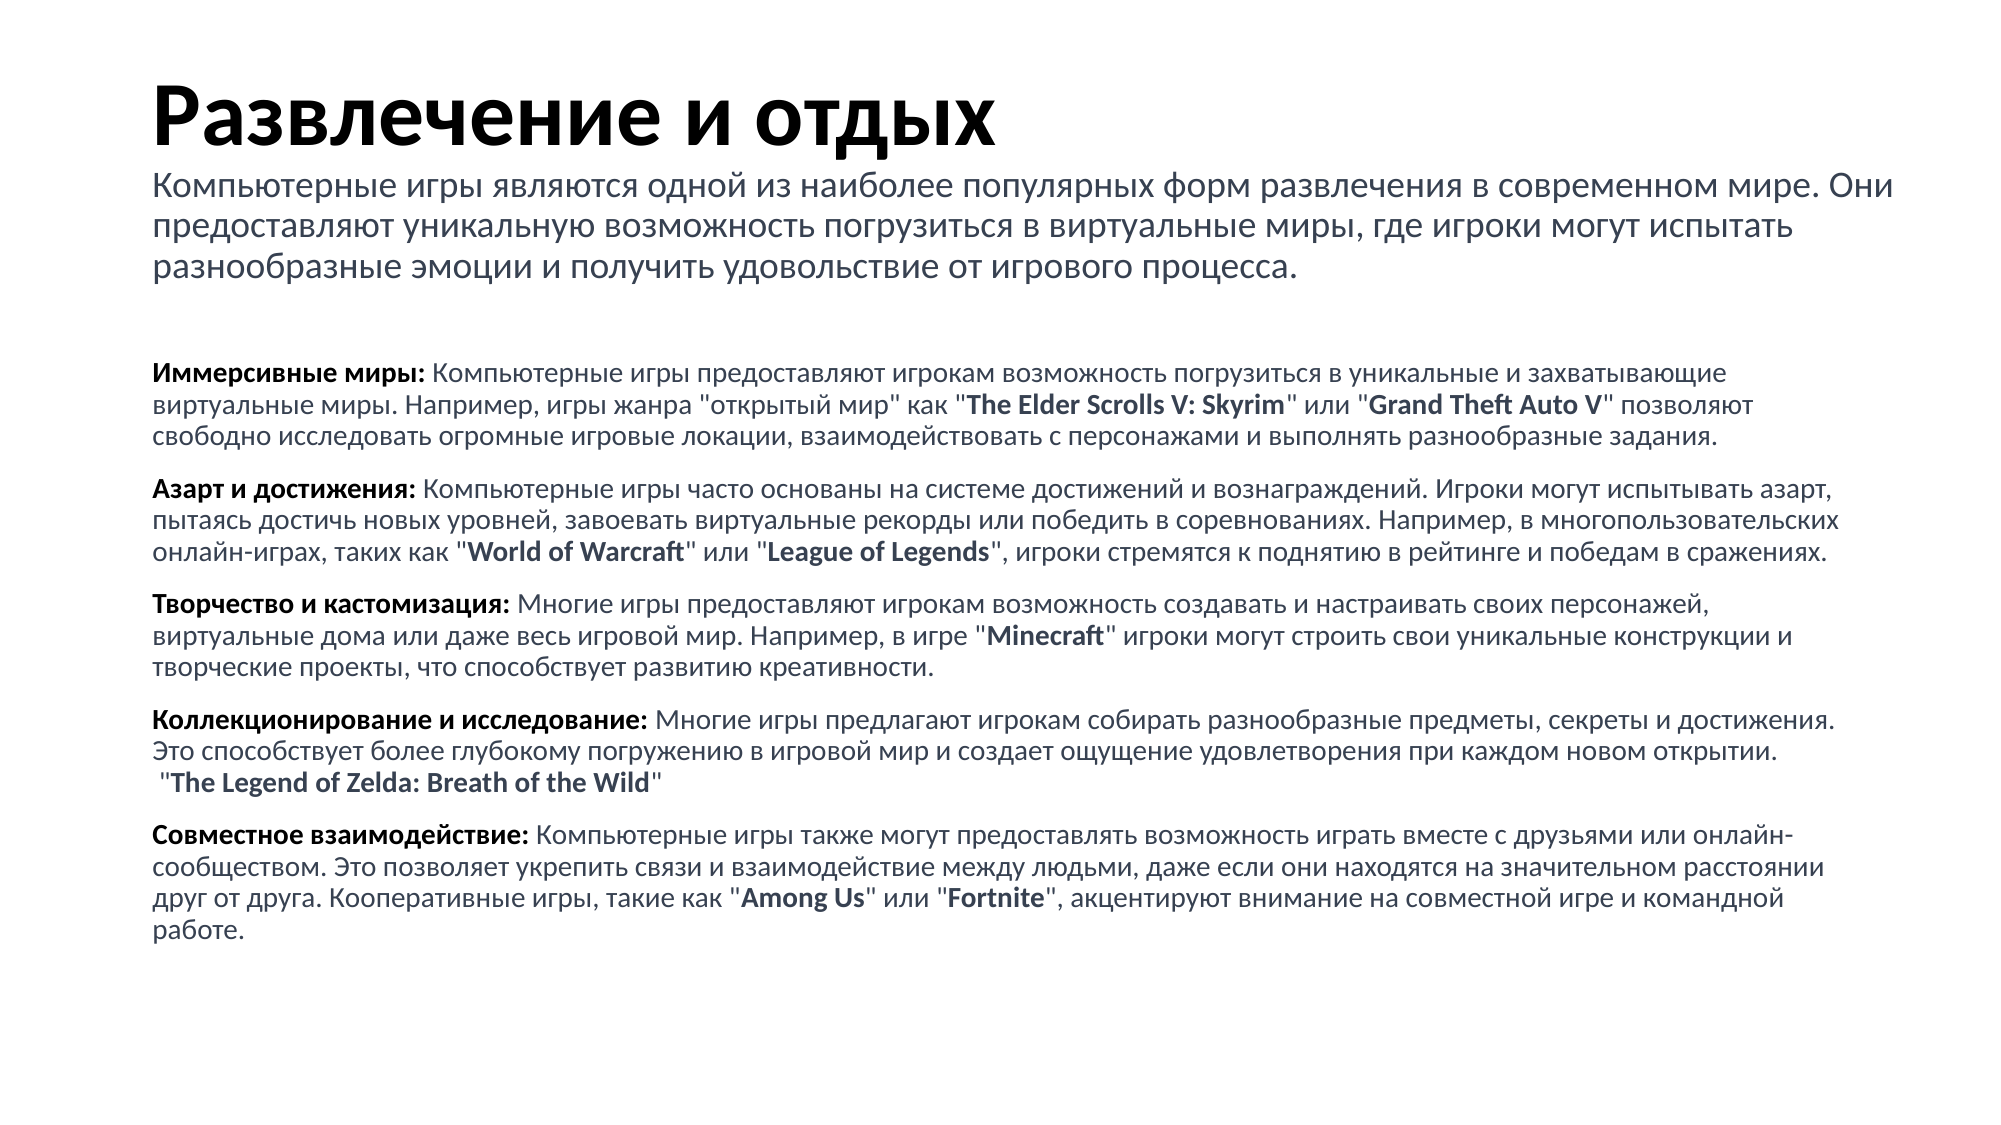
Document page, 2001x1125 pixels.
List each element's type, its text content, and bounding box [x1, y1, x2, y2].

title Развлечение и отдых Компьютерные игры являются одной из наиболее популярных форм развлечения в современном мире. Они предоставляют уникальную возможность погрузиться в виртуальные миры, где игроки могут испытать разнообразные эмоции и получить удовольствие от игрового процесса. [137, 10, 1913, 342]
list Иммерсивные миры: Компьютерные игры предоставляют игрокам возможность погрузиться в уникальные и захватывающие виртуальные миры. Например, игры жанра "открытый мир" как "The Elder Scrolls V: Skyrim" или "Grand Theft Auto V" позволяют свободно исследовать огромные игровые локации, взаимодействовать с персонажами и выполнять разнообразные задания. Азарт и достижения: Компьютерные игры часто основаны на системе достижений и вознаграждений. Игроки могут испытывать азарт, пытаясь достичь новых уровней, завоевать виртуальные рекорды или победить в соревнованиях. Например, в многопользовательских онлайн-играх, таких как "World of Warcraft" или "League of Legends", игроки стремятся к поднятию в рейтинге и победам в сражениях. Творчество и кастомизация: Многие игры предоставляют игрокам возможность создавать и настраивать своих персонажей, виртуальные дома или даже весь игровой мир. Например, в игре "Minecraft" игроки могут строить свои уникальные конструкции и творческие проекты, что способствует развитию креативности. Коллекционирование и исследование: Многие игры предлагают игрокам собирать разнообразные предметы, секреты и достижения. Это способствует более глубокому погружению в игровой мир и создает ощущение удовлетворения при каждом новом открытии. "The Legend of Zelda: Breath of the Wild" Совместное взаимодействие: Компьютерные игры также могут предоставлять возможность играть вместе с друзьями или онлайн-сообществом. Это позволяет укрепить связи и взаимодействие между людьми, даже если они находятся на значительном расстоянии друг от друга. Кооперативные игры, такие как "Among Us" или "Fortnite", акцентируют внимание на совместной игре и командной работе. [137, 350, 1863, 1014]
